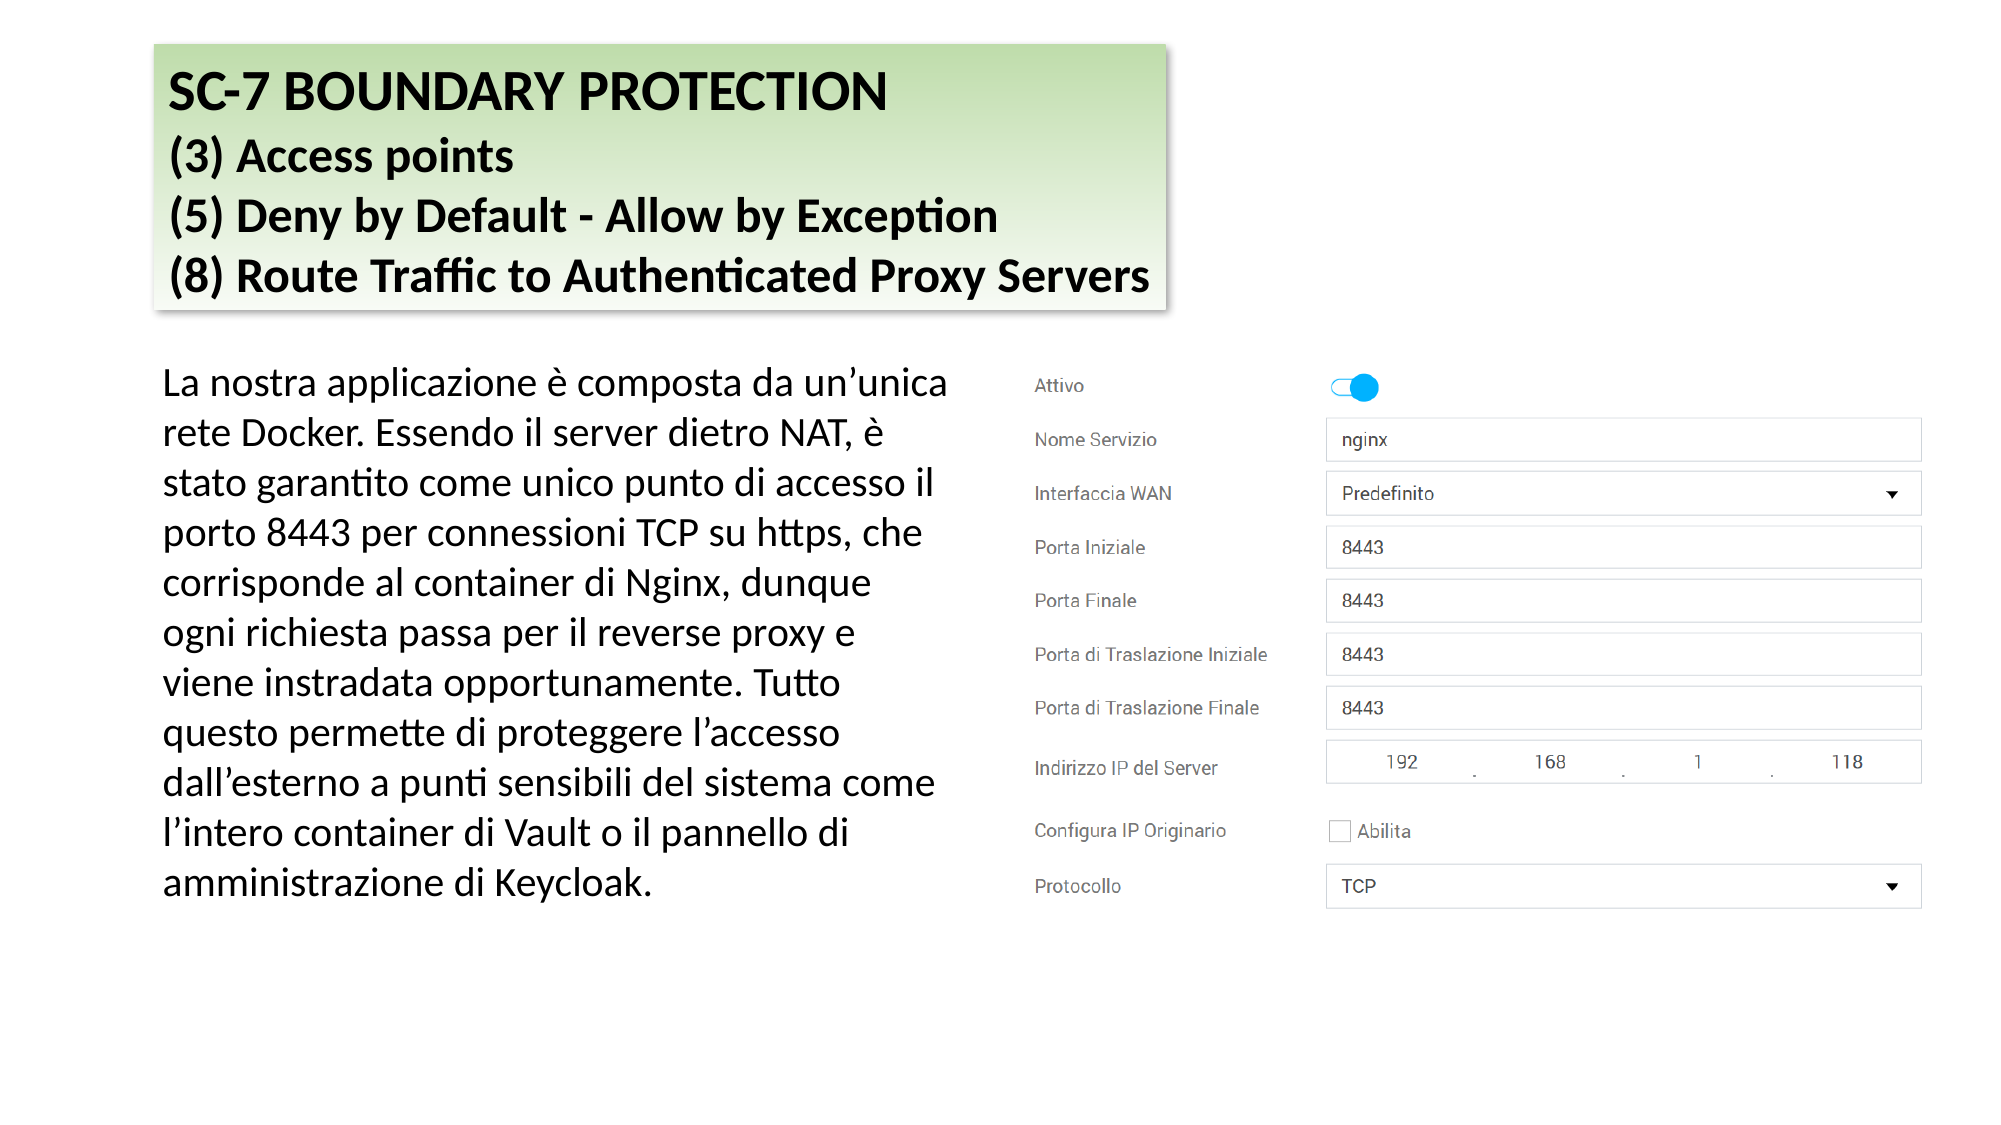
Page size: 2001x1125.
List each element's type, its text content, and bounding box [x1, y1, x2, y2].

picture [1019, 358, 1951, 930]
text_box SC-7 BOUNDARY PROTECTION (3) Access points (5) Deny by Default - Allow by Exception (8) Route Traffic to Authenticated Proxy Servers [153, 44, 1166, 310]
text_box La nostra applicazione è composta da un’unica rete Docker. Essendo il server dietro NAT, è stato garantito come unico punto di accesso il porto 8443 per connessioni TCP su https, che corrisponde al container di Nginx, dunque ogni richiesta passa per il reverse proxy e viene instradata opportunamente. Tutto questo permette di proteggere l’accesso dall’esterno a punti sensibili del sistema come l’intero container di Vault o il pannello di amministrazione di Keycloak. [147, 346, 968, 912]
